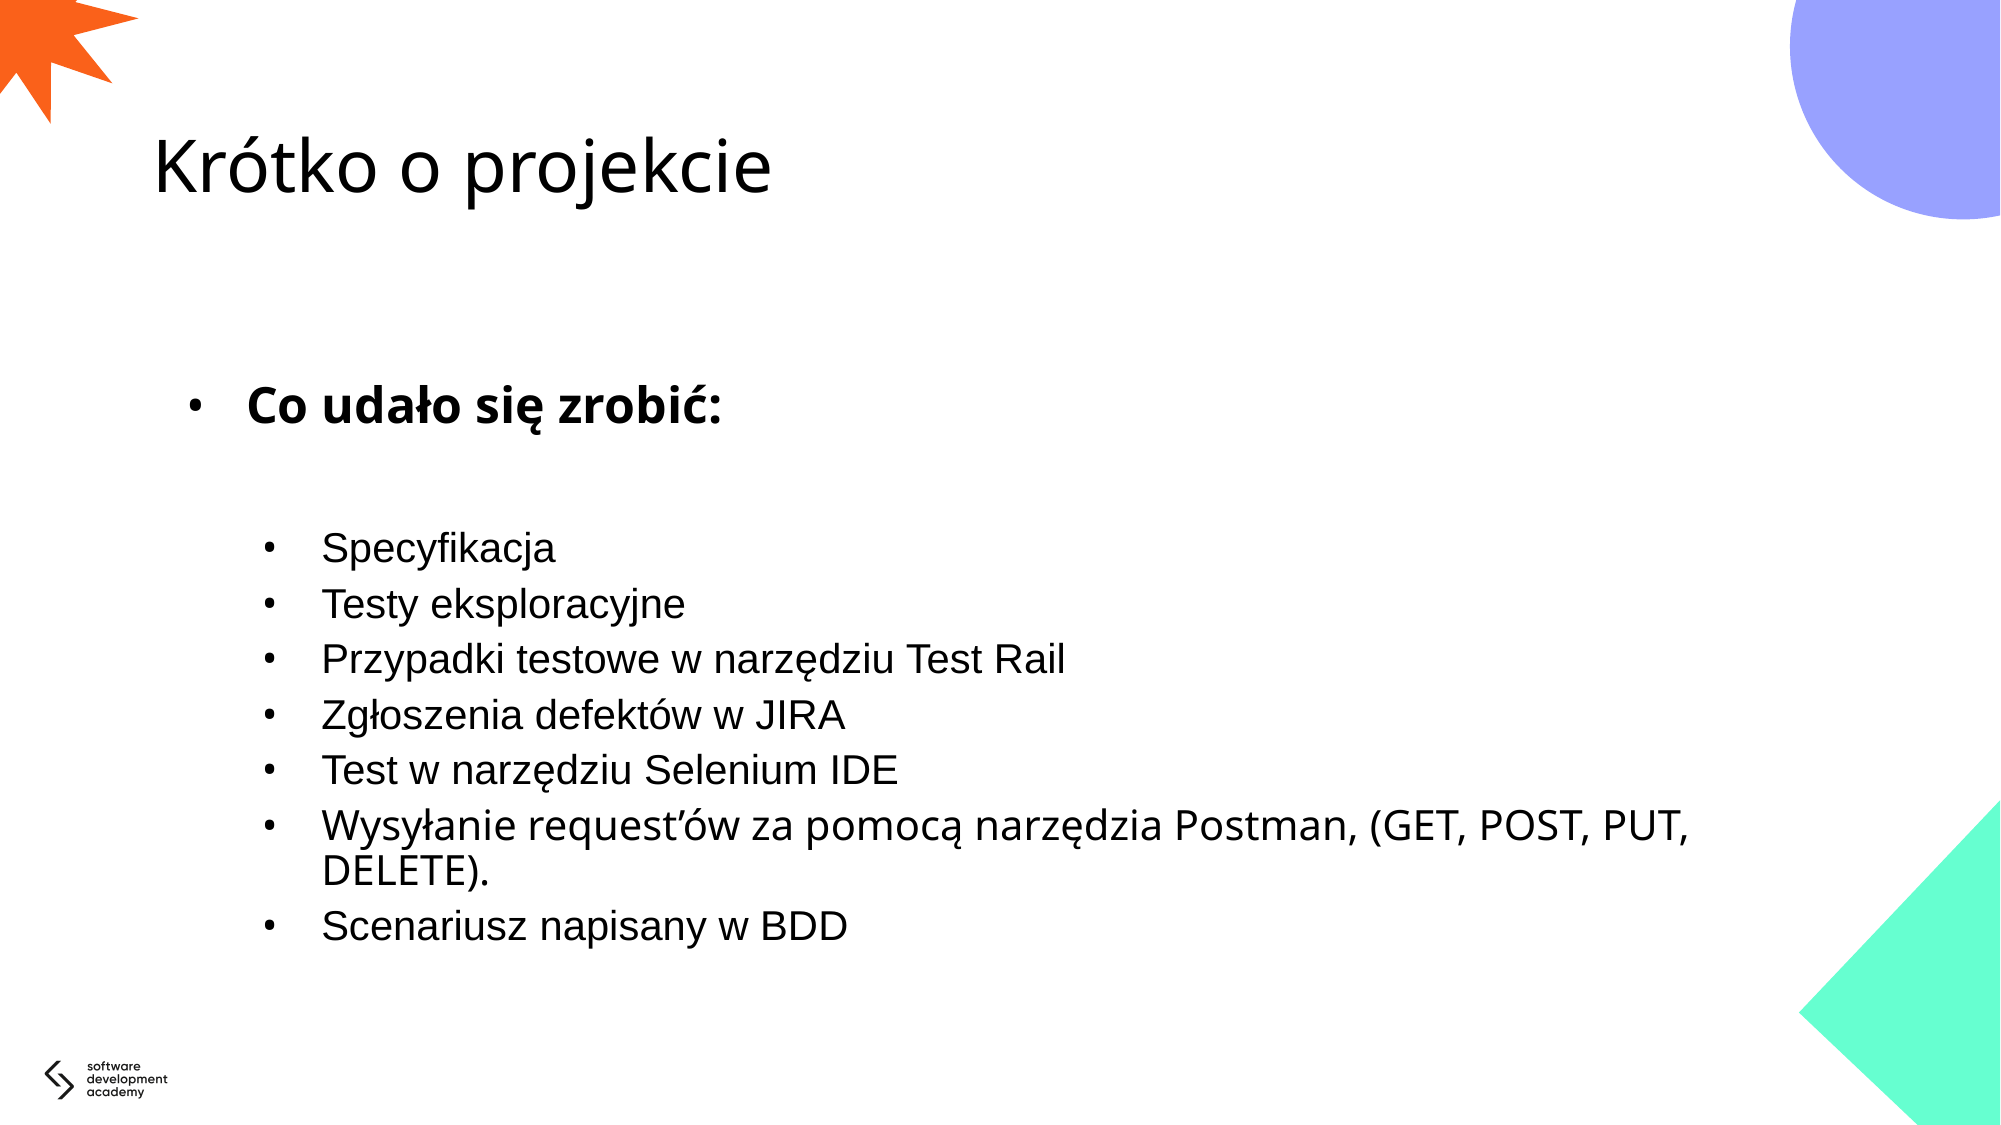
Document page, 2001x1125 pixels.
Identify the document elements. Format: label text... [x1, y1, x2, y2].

title Krótko o projekcie [137, 59, 1771, 278]
list Co udało się zrobić: Specyfikacja Testy eksploracyjne Przypadki testowe w narzędziu Test Rail Zgłoszenia defektów w JIRA Test w narzędziu Selenium IDE Wysyłanie request’ów za pomocą narzędzia Postman, (GET, POST, PUT, DELETE). Scenariusz napisany w BDD [137, 299, 1771, 1014]
picture [19, 1035, 193, 1125]
